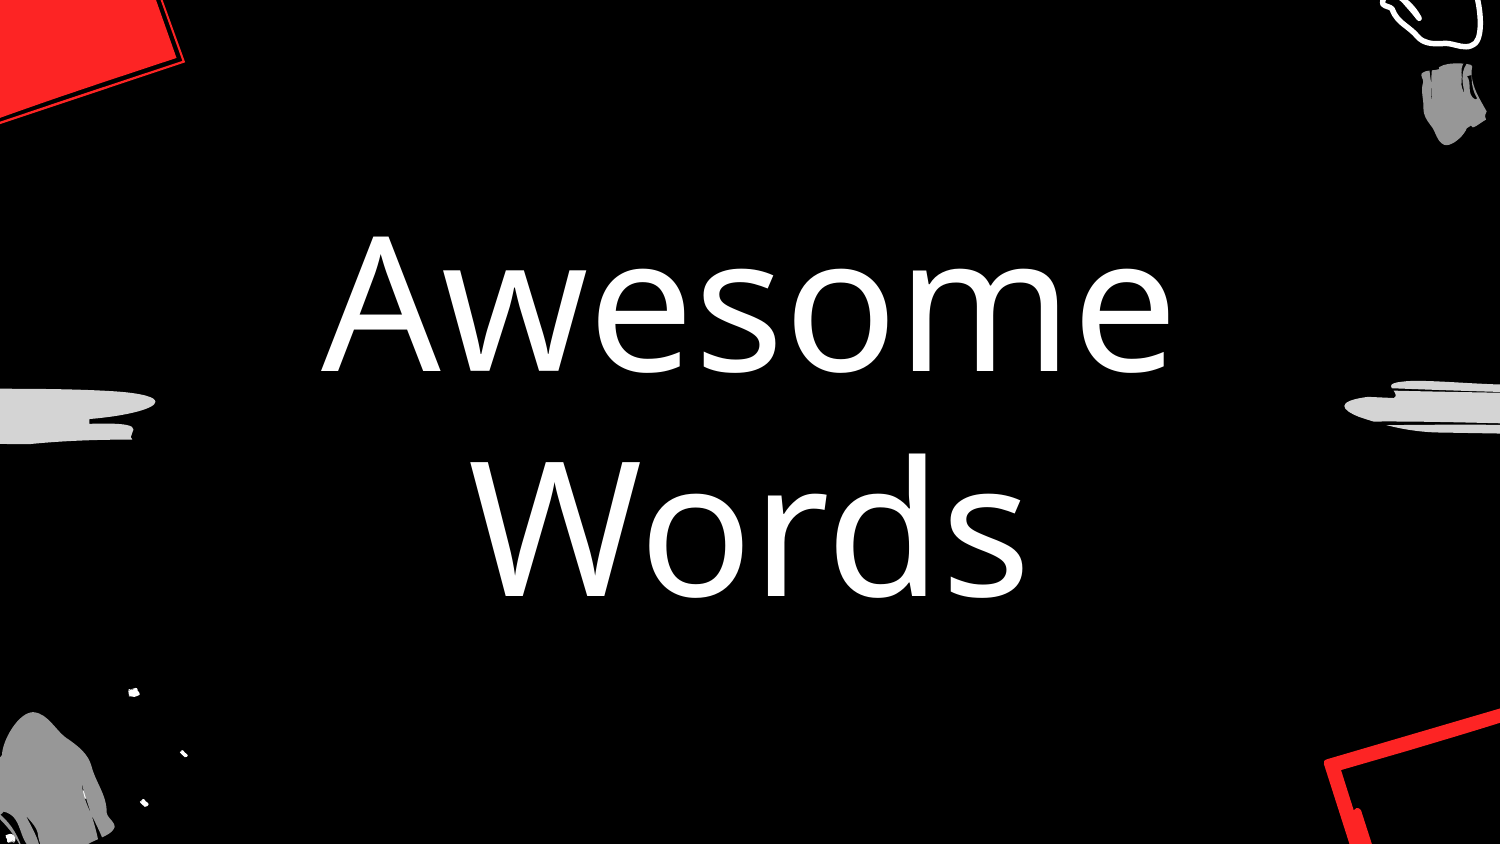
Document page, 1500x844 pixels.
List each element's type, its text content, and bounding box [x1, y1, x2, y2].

title Awesome Words [227, 181, 1273, 638]
